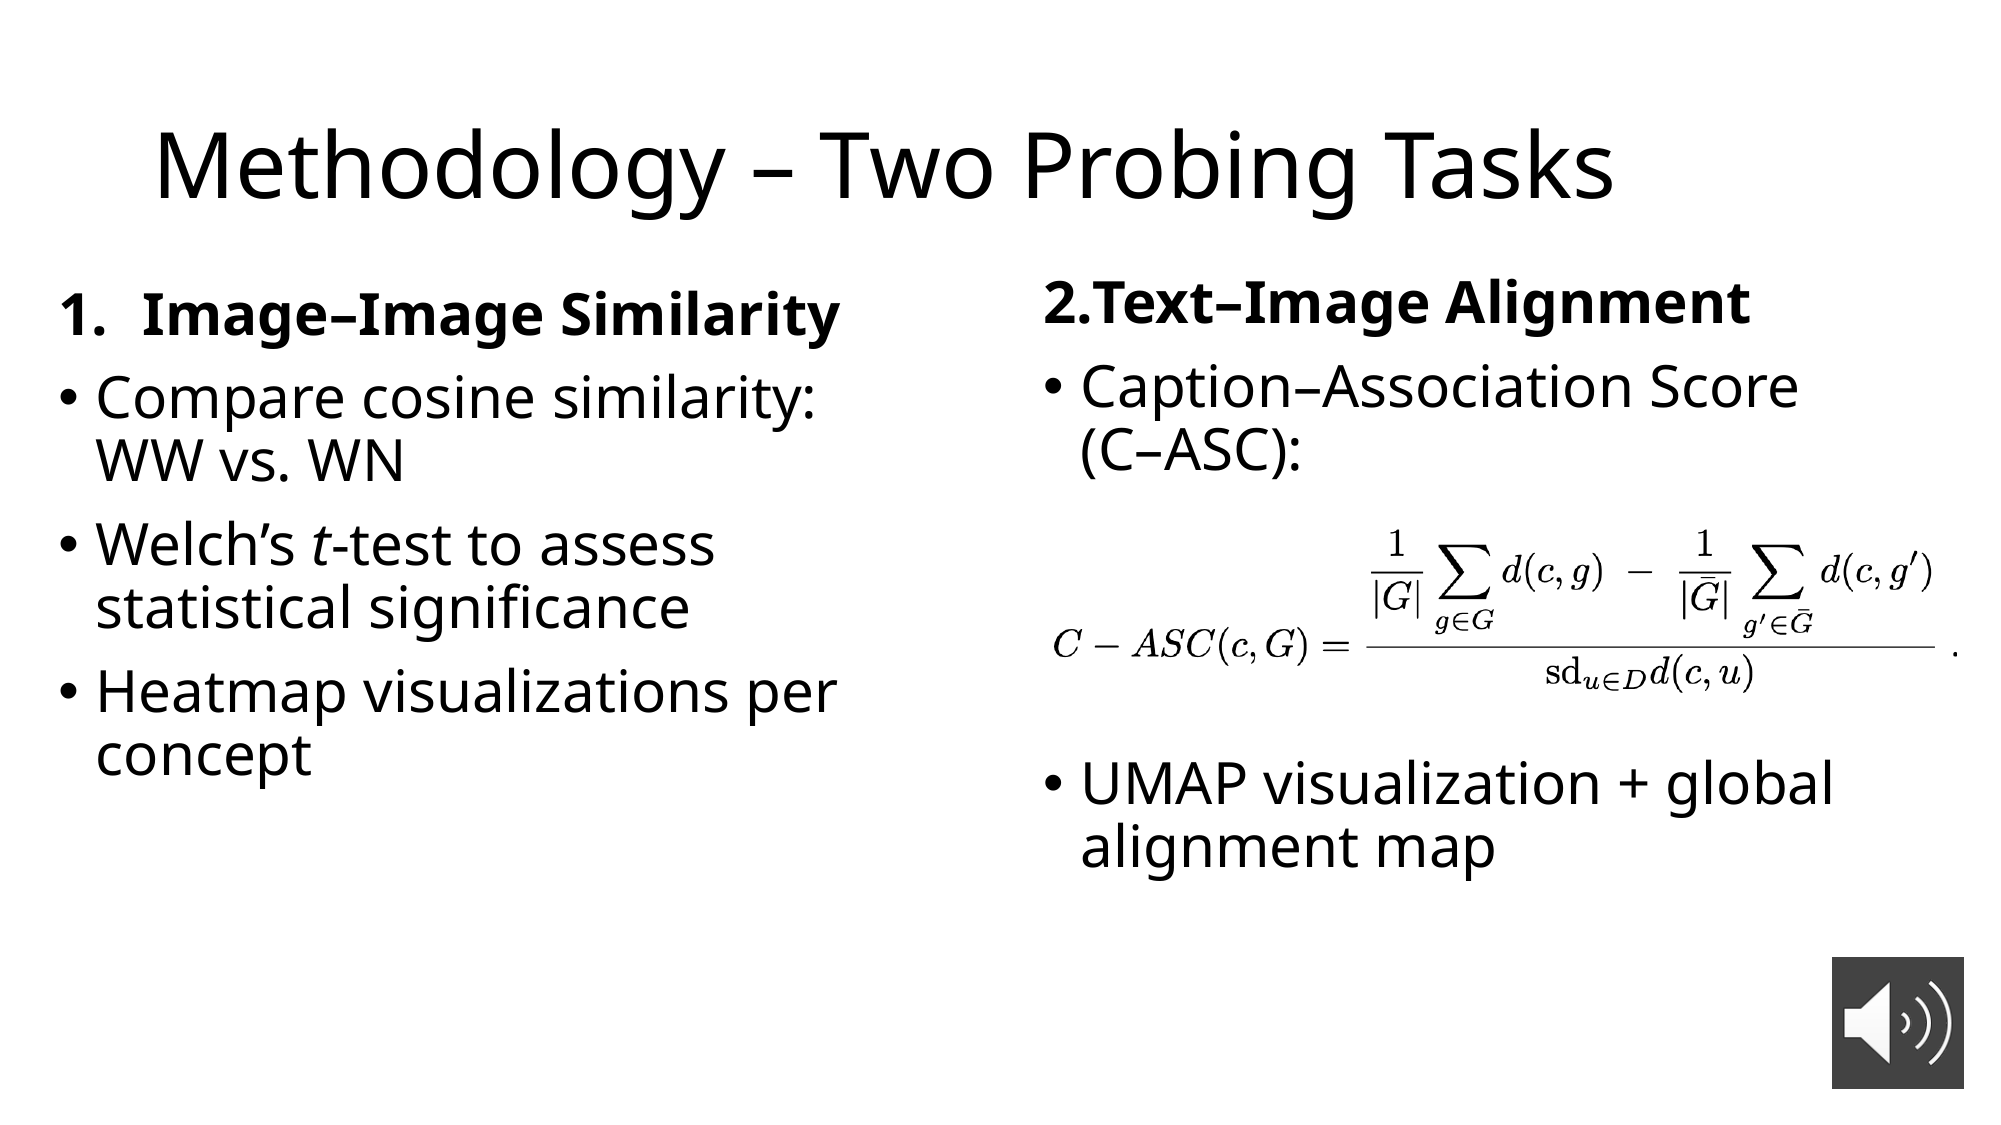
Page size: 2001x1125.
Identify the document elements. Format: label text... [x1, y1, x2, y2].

title Methodology – Two Probing Tasks [137, 59, 1863, 278]
list Image–Image Similarity Compare cosine similarity: WW vs. WN Welch’s t-test to assess statistical significance Heatmap visualizations per concept [43, 277, 906, 992]
text_box Text–Image Alignment Caption–Association Score (C–ASC): UMAP visualization + global alignment map [1028, 265, 1891, 980]
picture [1830, 955, 1966, 1091]
picture [1050, 513, 1958, 732]
